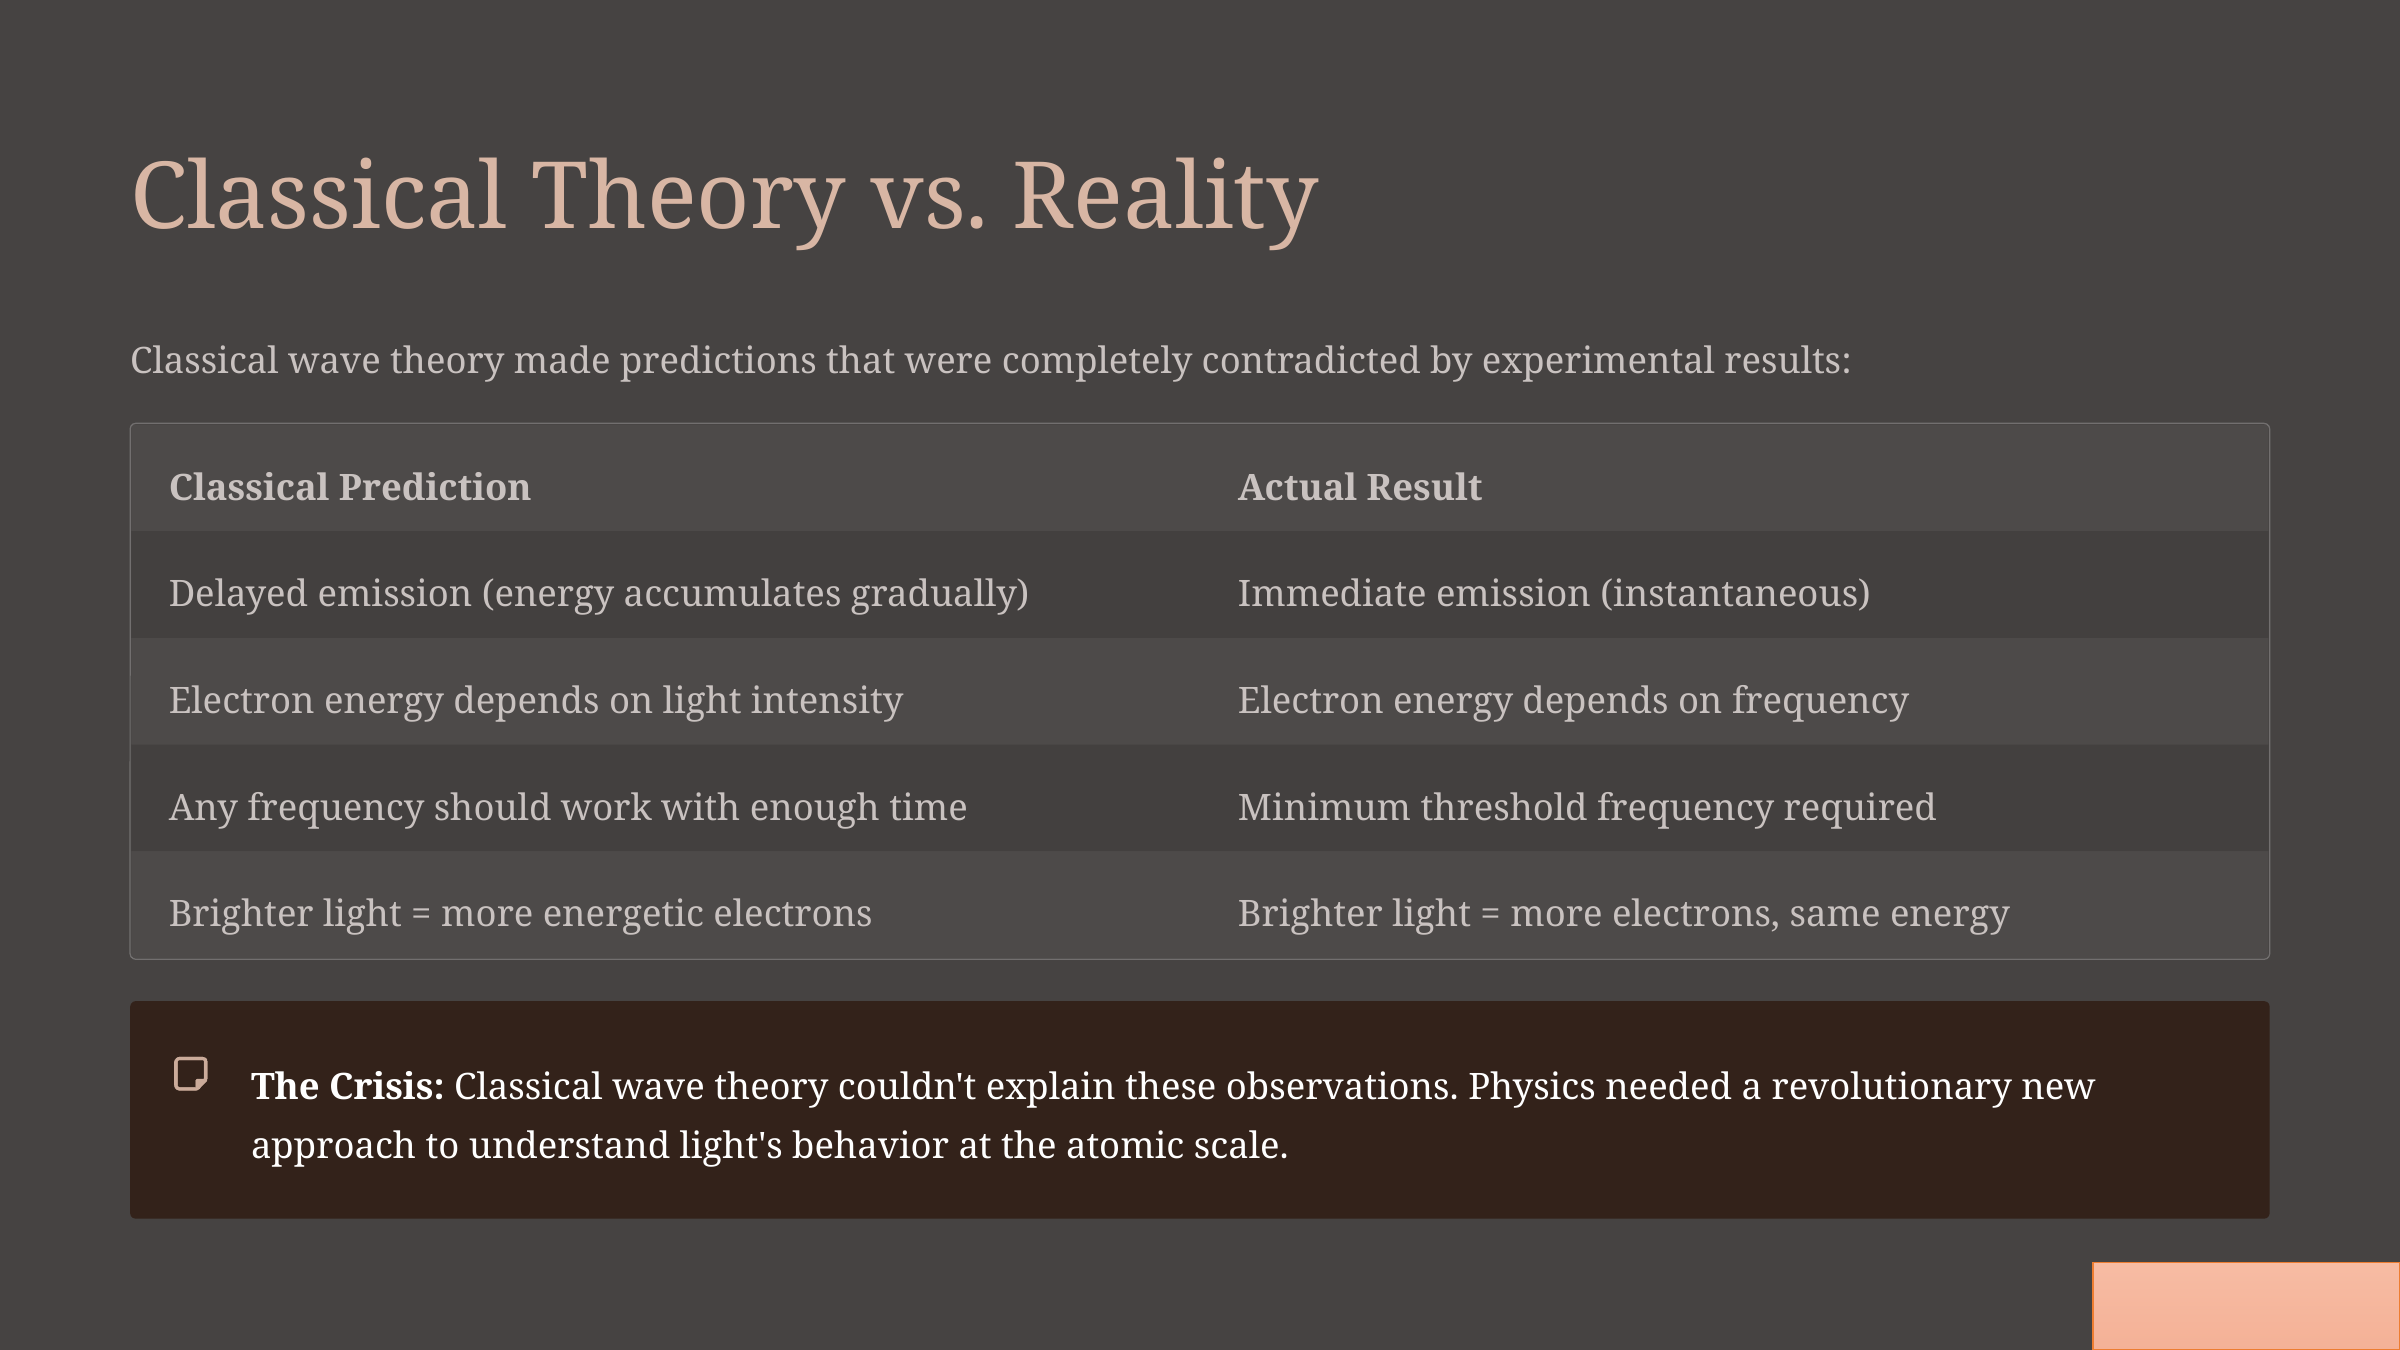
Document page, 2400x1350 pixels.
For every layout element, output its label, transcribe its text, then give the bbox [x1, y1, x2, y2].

text_box Electron energy depends on frequency [1237, 661, 2232, 721]
text_box Electron energy depends on light intensity [168, 661, 1163, 721]
text_box [130, 1001, 2270, 1219]
text_box [131, 531, 2269, 637]
text_box Brighter light = more energetic electrons [168, 874, 1163, 935]
text_box [131, 637, 2269, 744]
text_box Any frequency should work with enough time [168, 768, 1163, 828]
text_box [2092, 1262, 2400, 1350]
text_box Immediate emission (instantaneous) [1237, 554, 2232, 615]
text_box [131, 744, 2269, 851]
text_box Actual Result [1237, 448, 2232, 508]
text_box Classical wave theory made predictions that were completely contradicted by experimental results: [130, 321, 2270, 382]
picture [167, 1054, 214, 1093]
text_box Classical Theory vs. Reality [130, 131, 1245, 248]
text_box Minimum threshold frequency required [1237, 768, 2232, 828]
text_box The Crisis: Classical wave theory couldn't explain these observations. Physics needed a revolutionary new approach to understand light's behavior at the atomic scale. [251, 1047, 2233, 1167]
text_box Delayed emission (energy accumulates gradually) [168, 554, 1163, 615]
text_box Brighter light = more electrons, same energy [1237, 874, 2232, 935]
text_box Classical Prediction [168, 448, 1163, 508]
text_box [131, 851, 2269, 958]
text_box [131, 424, 2269, 531]
